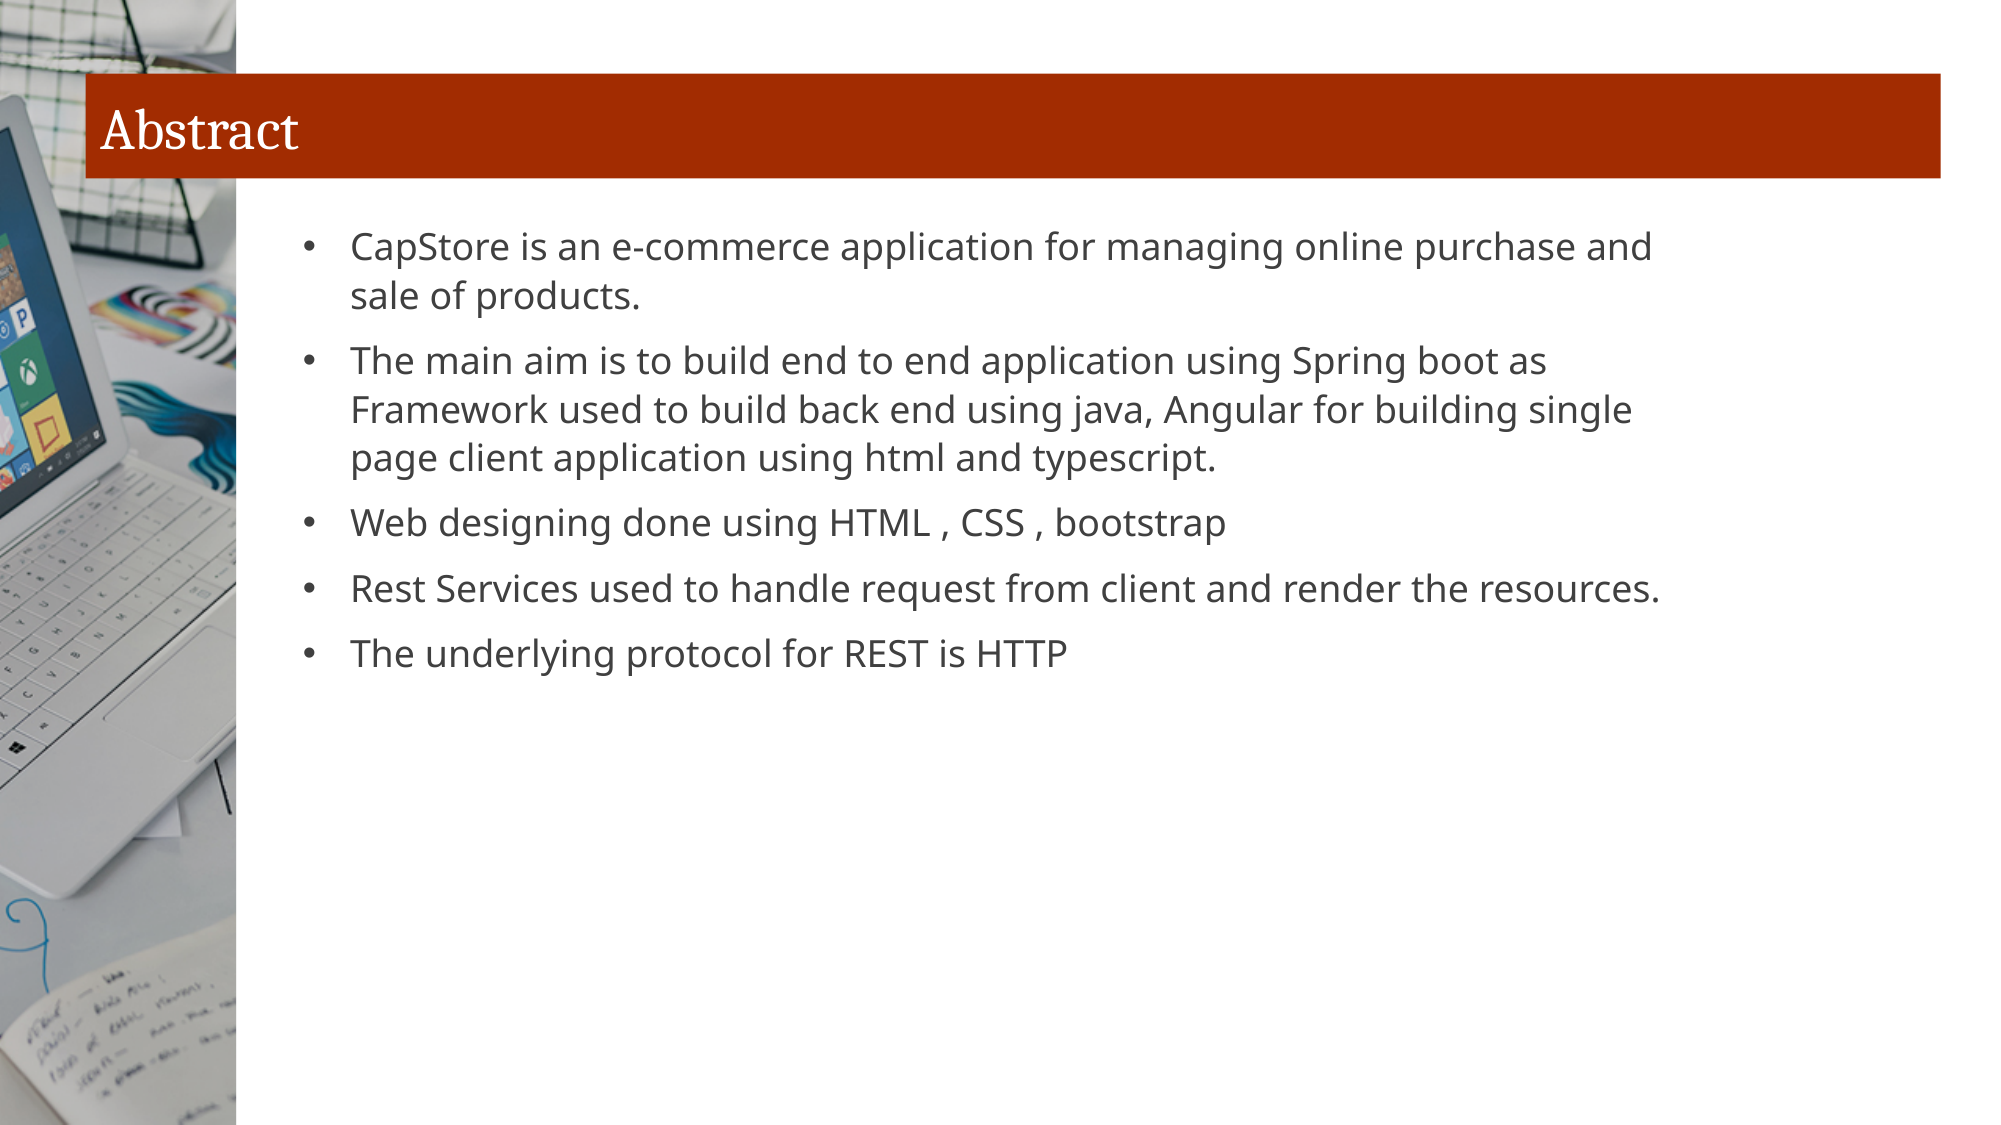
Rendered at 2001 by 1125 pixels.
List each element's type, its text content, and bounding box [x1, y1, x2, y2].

list CapStore is an e-commerce application for managing online purchase and sale of products. The main aim is to build end to end application using Spring boot as Framework used to build back end using java, Angular for building single page client application using html and typescript. Web designing done using HTML , CSS , bootstrap Rest Services used to handle request from client and render the resources. The underlying protocol for REST is HTTP [288, 212, 1707, 913]
picture [0, 0, 237, 1125]
title Abstract [85, 73, 1941, 179]
